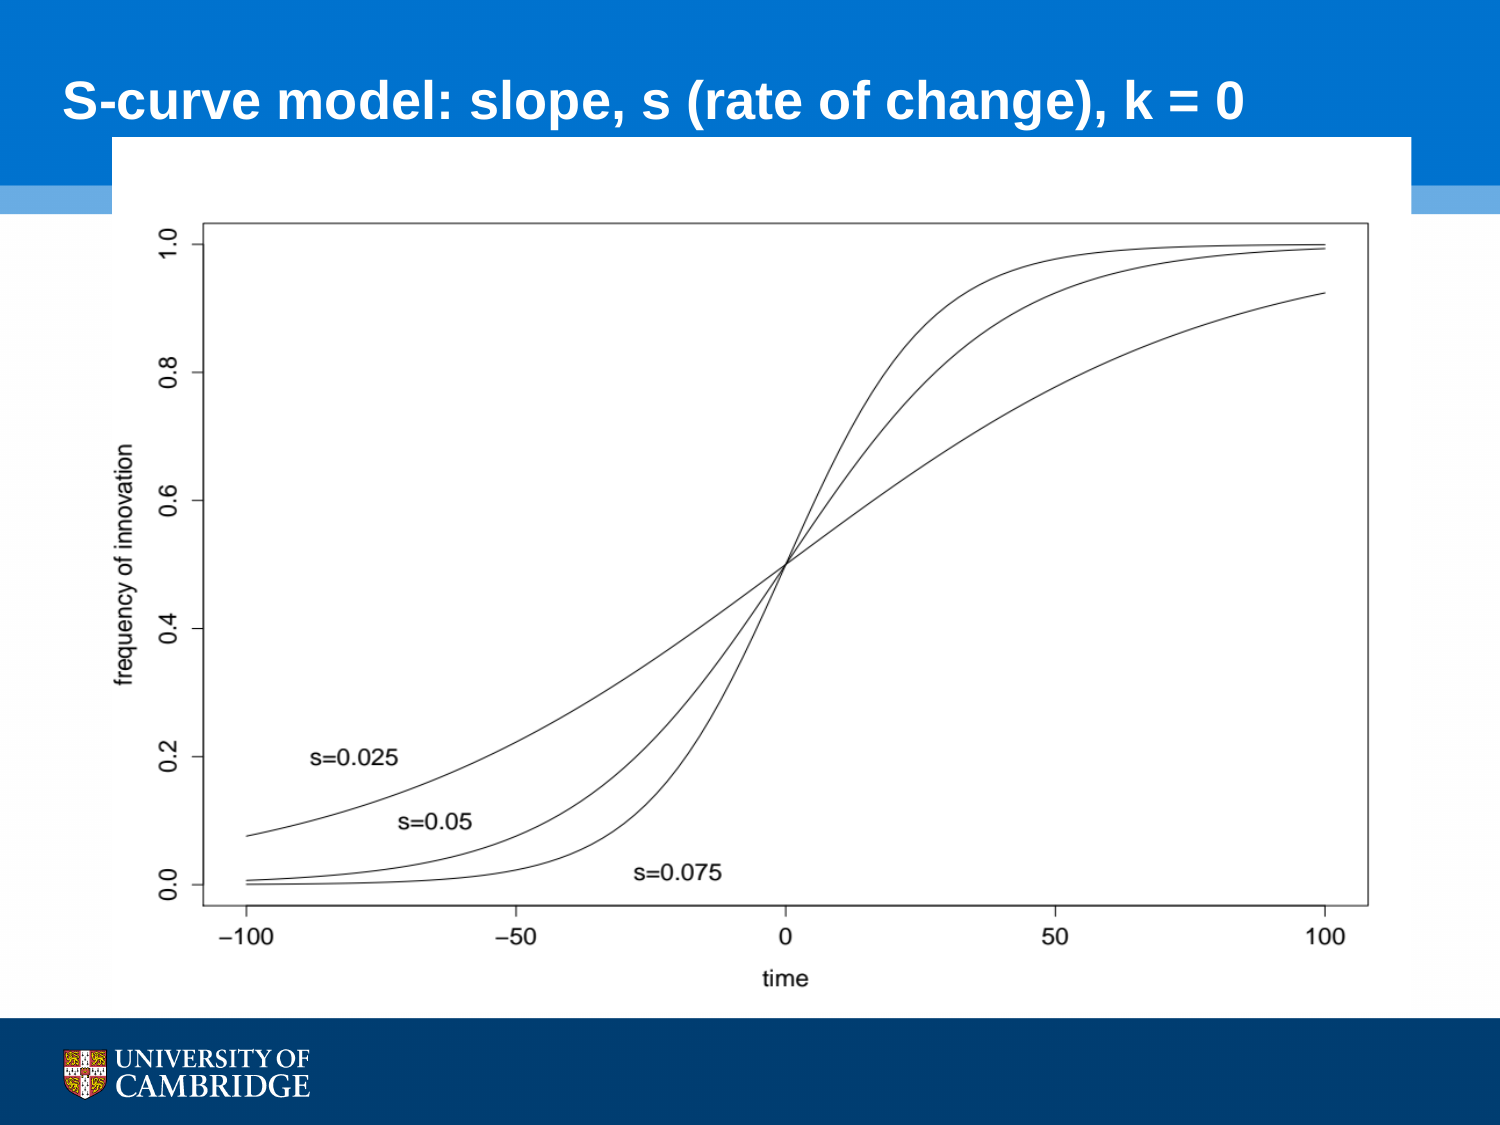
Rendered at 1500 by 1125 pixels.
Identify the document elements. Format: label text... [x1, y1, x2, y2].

title S-curve model: slope, s (rate of change), k = 0 [63, 65, 1437, 135]
picture [0, 0, 1500, 1125]
